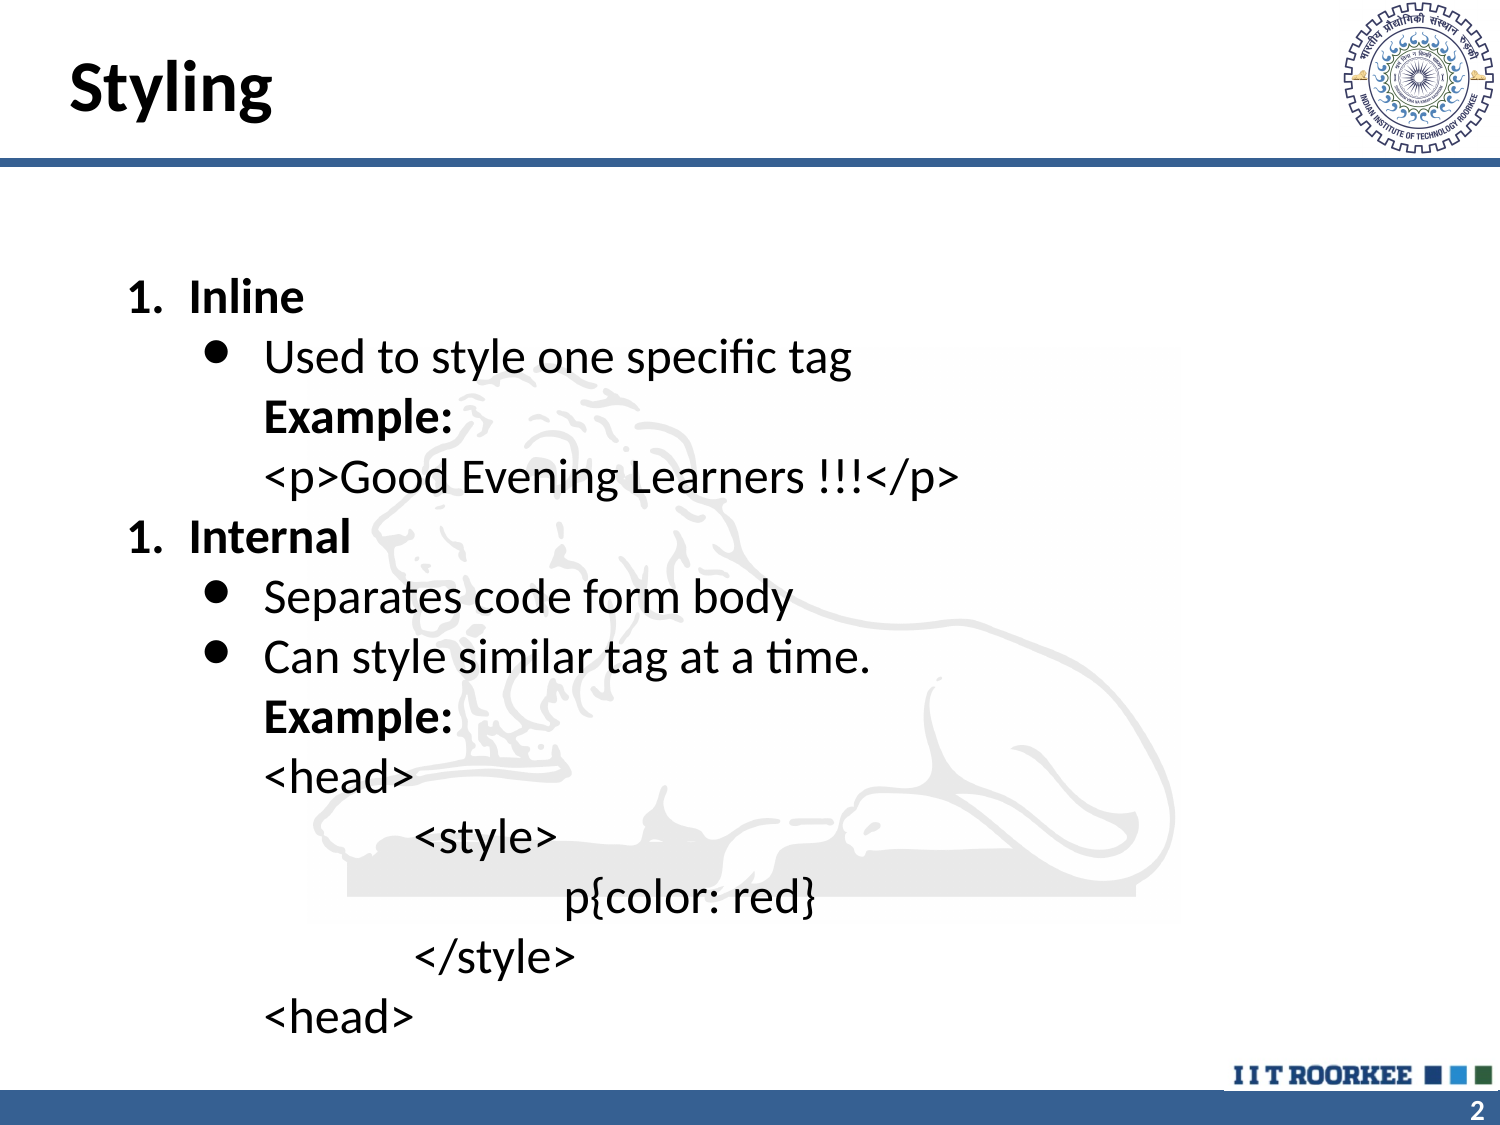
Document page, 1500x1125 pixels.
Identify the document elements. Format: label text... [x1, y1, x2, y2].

picture [1224, 1057, 1498, 1091]
title Styling [54, 0, 1210, 185]
picture [1339, 0, 1500, 158]
text_box Inline Used to style one specific tag Example: <p>Good Evening Learners !!!</p> Internal Separates code form body Can style similar tag at a time. Example: <head> <style> p{color: red} </style> <head> [102, 252, 1356, 1055]
